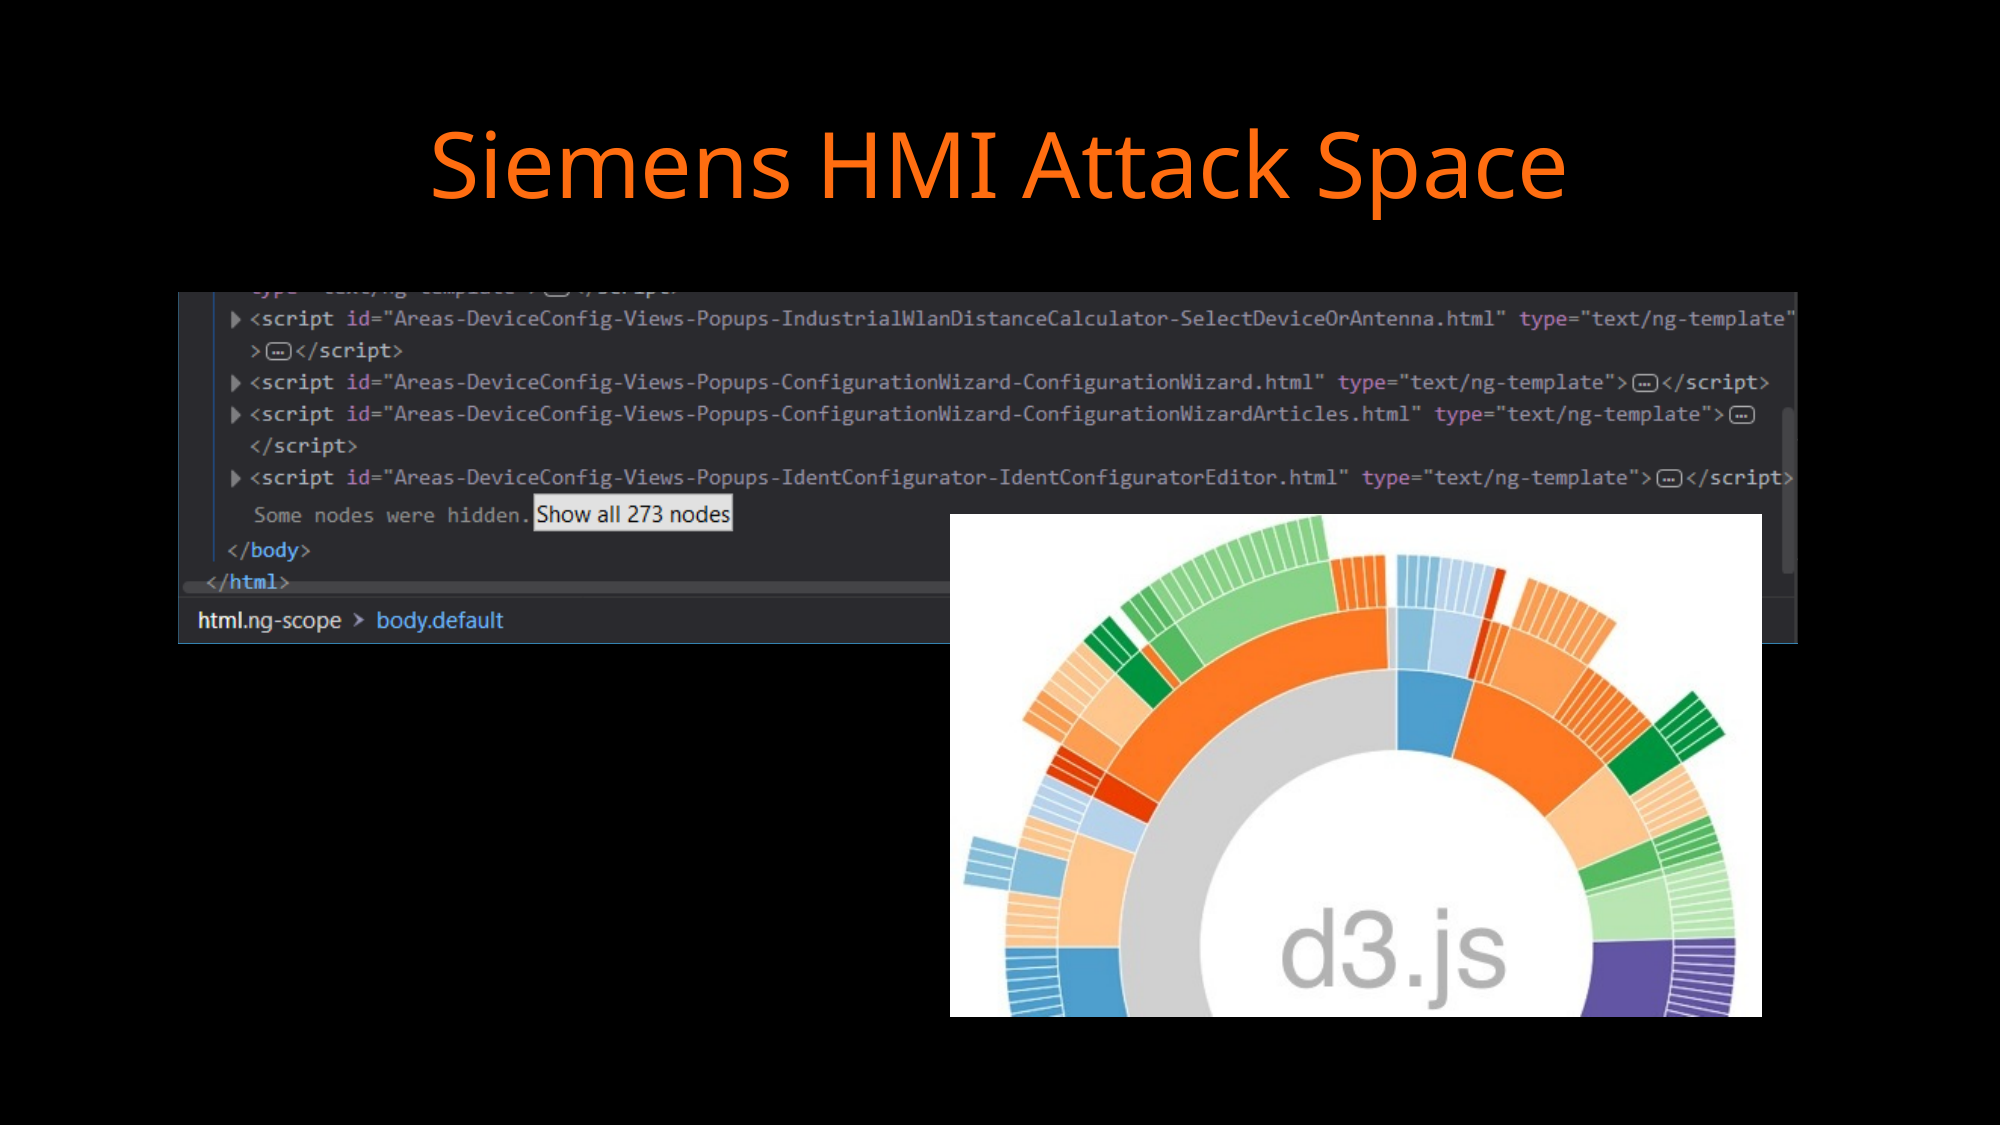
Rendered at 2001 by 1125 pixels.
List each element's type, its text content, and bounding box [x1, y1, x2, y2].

picture [177, 291, 1799, 1017]
title Siemens HMI Attack Space [137, 59, 1863, 278]
